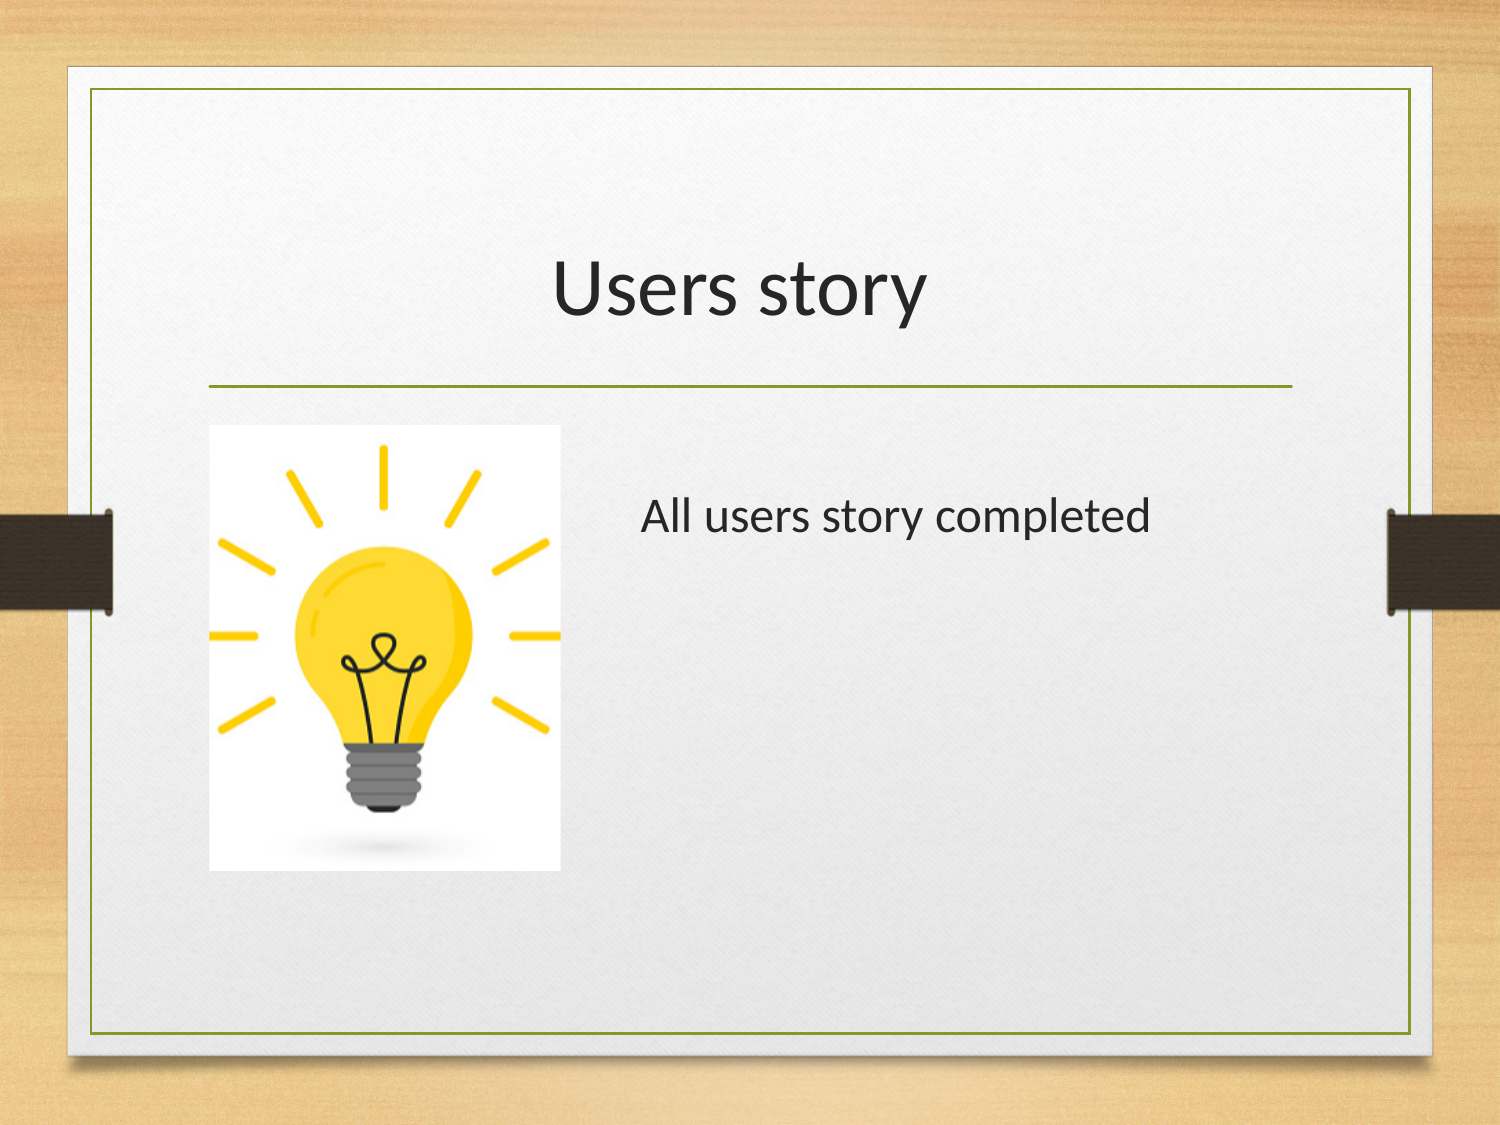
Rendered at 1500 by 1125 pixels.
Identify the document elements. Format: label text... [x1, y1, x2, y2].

title Users story [191, 174, 1307, 389]
list All users story completed [625, 474, 1224, 563]
picture [0, 0, 1500, 1125]
